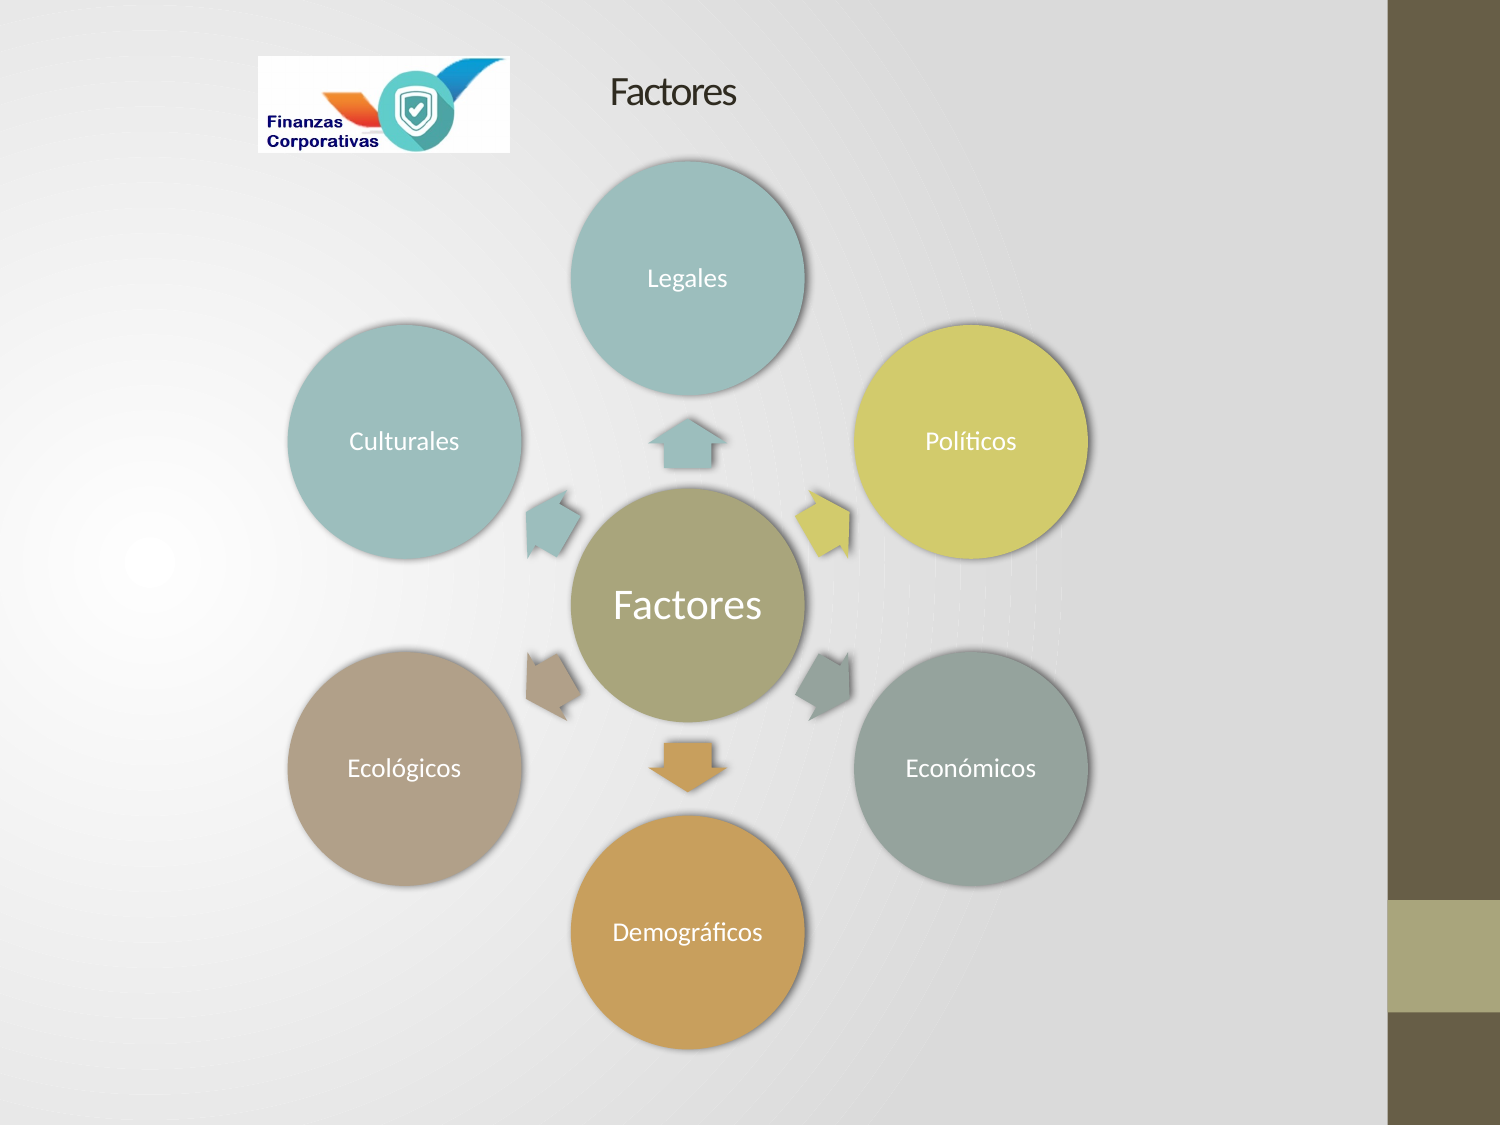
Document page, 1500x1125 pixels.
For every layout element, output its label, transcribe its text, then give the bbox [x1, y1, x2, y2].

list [45, 160, 1331, 1051]
title Factores [594, 0, 787, 153]
picture [257, 55, 511, 153]
